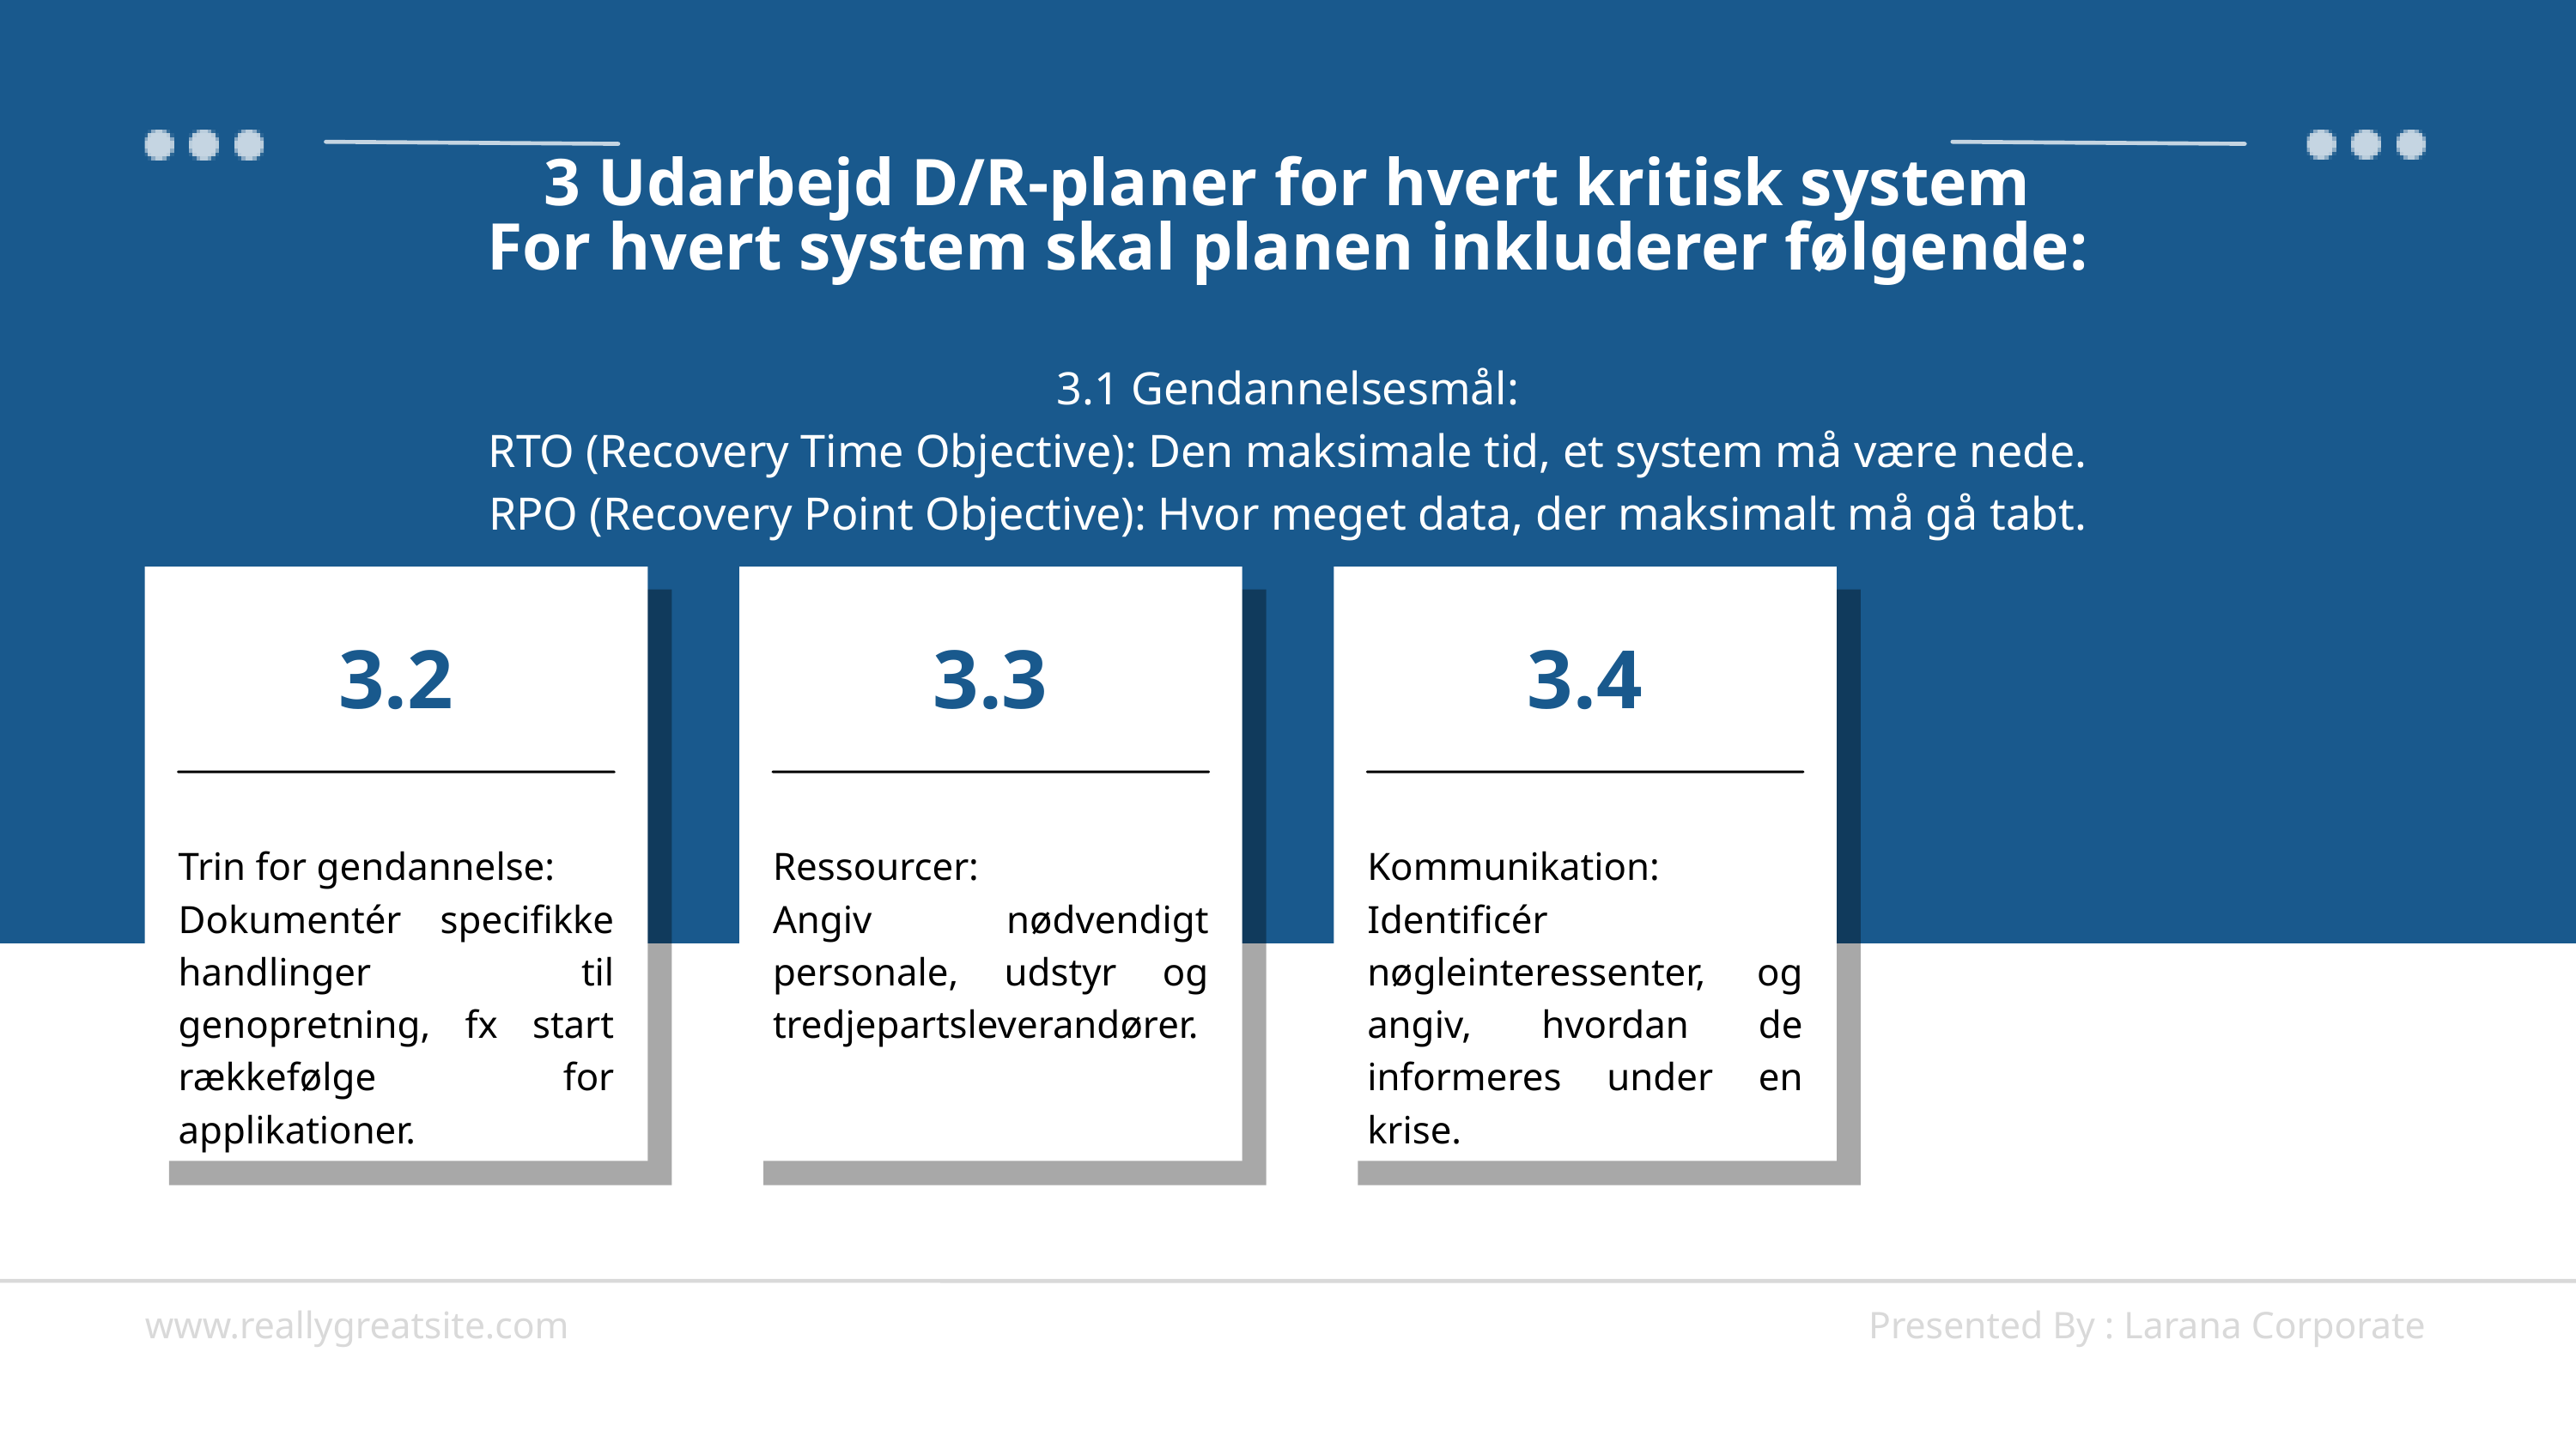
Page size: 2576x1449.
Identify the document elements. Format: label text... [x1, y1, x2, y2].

text_box [0, 0, 2576, 943]
text_box 3 Udarbejd D/R-planer for hvert kritisk system For hvert system skal planen inkluderer følgende: [396, 154, 2180, 351]
text_box Presented By : Larana Corporate [1711, 1308, 2426, 1346]
text_box [144, 567, 648, 1161]
text_box 3.1 Gendannelsesmål: RTO (Recovery Time Objective): Den maksimale tid, et system må være nede. RPO (Recovery Point Objective): Hvor meget data, der maksimalt må gå tabt. [211, 351, 2365, 602]
text_box Ressourcer: Angiv nødvendigt personale, udstyr og tredjepartsleverandører. [773, 835, 1209, 1099]
text_box 3.2 [178, 612, 615, 725]
text_box [144, 130, 264, 161]
text_box 3.3 [773, 612, 1209, 725]
text_box [739, 602, 1242, 1161]
text_box Trin for gendannelse: Dokumentér specifikke handlinger til genopretning, fx start rækkefølge for applikationer. [178, 835, 615, 1204]
text_box [2306, 130, 2427, 160]
text_box [615, 602, 672, 1185]
text_box [168, 1161, 178, 1185]
text_box [1803, 602, 1861, 1185]
text_box www.reallygreatsite.com [144, 1308, 864, 1346]
text_box 3.4 [1367, 612, 1803, 725]
text_box [1334, 602, 1837, 1161]
text_box Kommunikation: Identificér nøgleinteressenter, og angiv, hvordan de informeres under en krise. [1367, 835, 1803, 1204]
text_box [763, 602, 1267, 1185]
text_box [1358, 1161, 1367, 1185]
